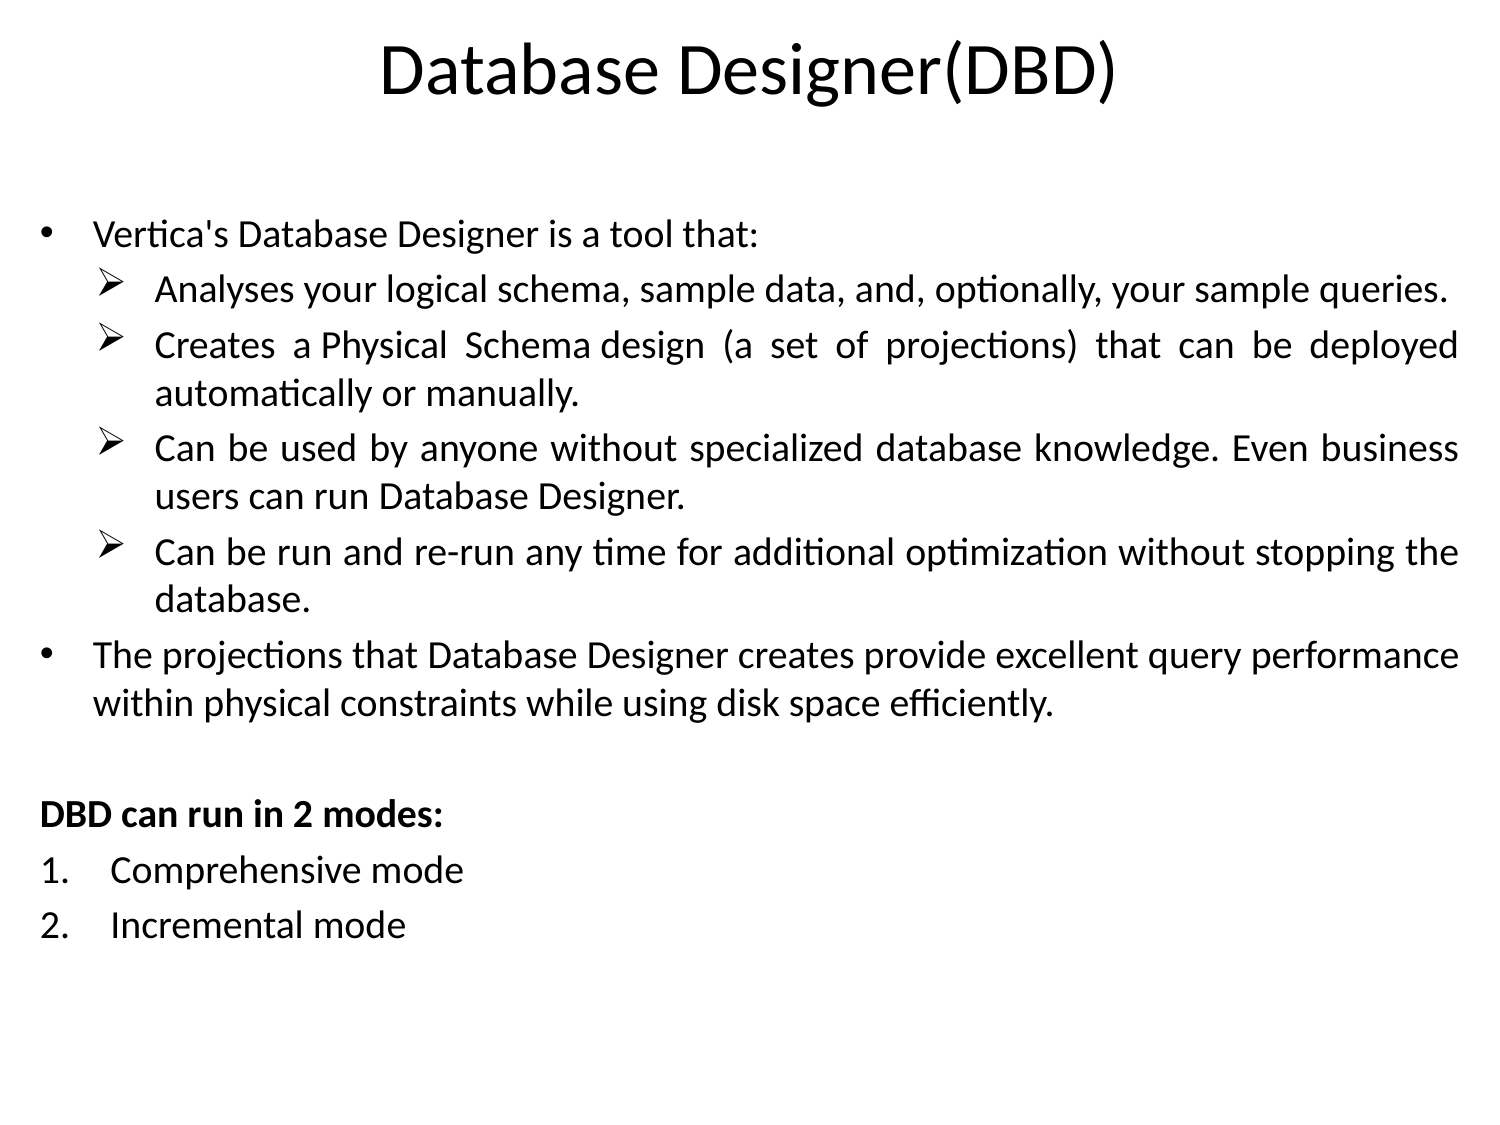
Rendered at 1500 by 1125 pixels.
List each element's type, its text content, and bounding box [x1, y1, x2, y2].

list Vertica's Database Designer is a tool that: Analyses your logical schema, sample data, and, optionally, your sample queries. Creates a Physical Schema design (a set of projections) that can be deployed automatically or manually. Can be used by anyone without specialized database knowledge. Even business users can run Database Designer. Can be run and re-run any time for additional optimization without stopping the database. The projections that Database Designer creates provide excellent query performance within physical constraints while using disk space efficiently. DBD can run in 2 modes: Comprehensive mode Incremental mode [24, 200, 1475, 988]
title Database Designer(DBD) [75, 12, 1425, 118]
